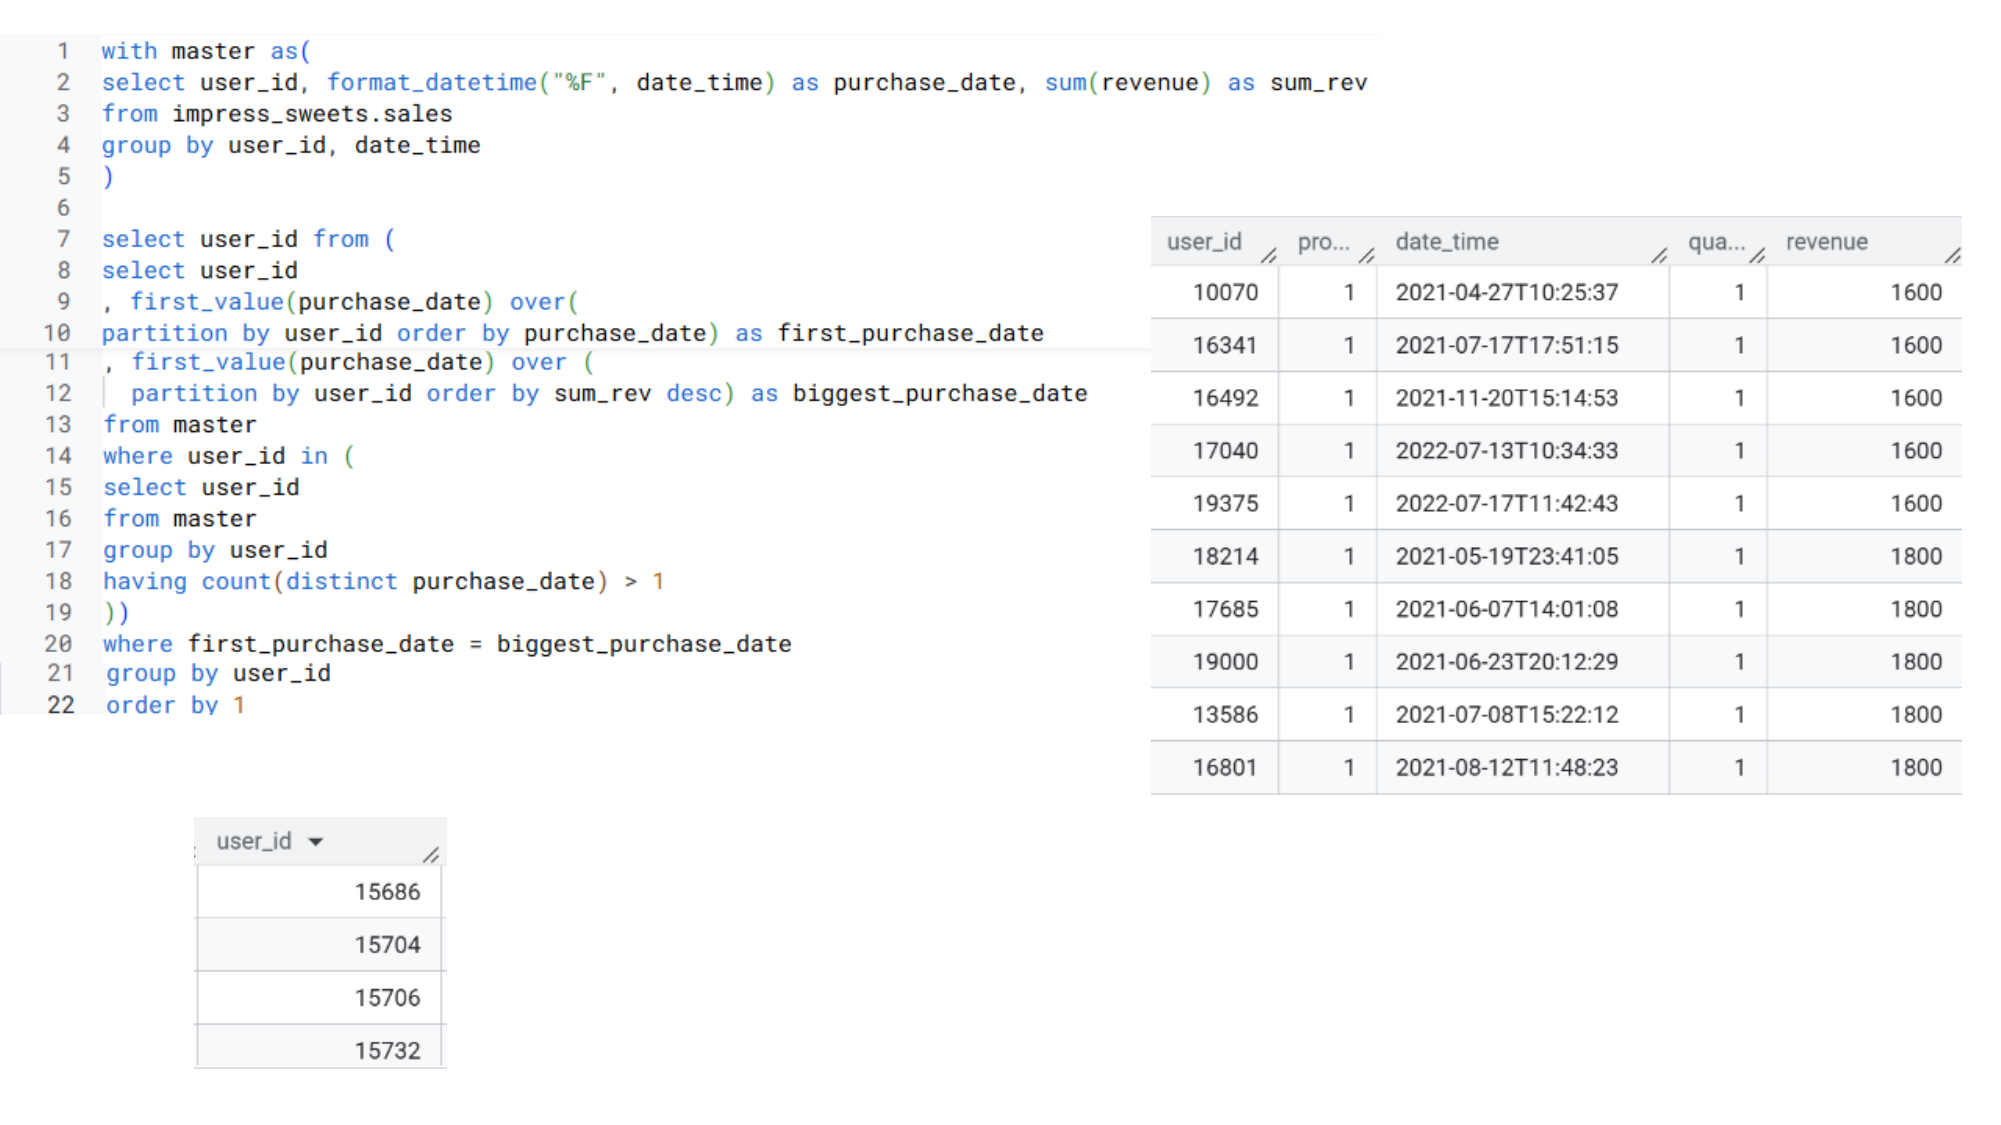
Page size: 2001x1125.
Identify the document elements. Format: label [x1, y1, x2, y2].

picture [193, 816, 447, 1070]
picture [0, 33, 1962, 796]
